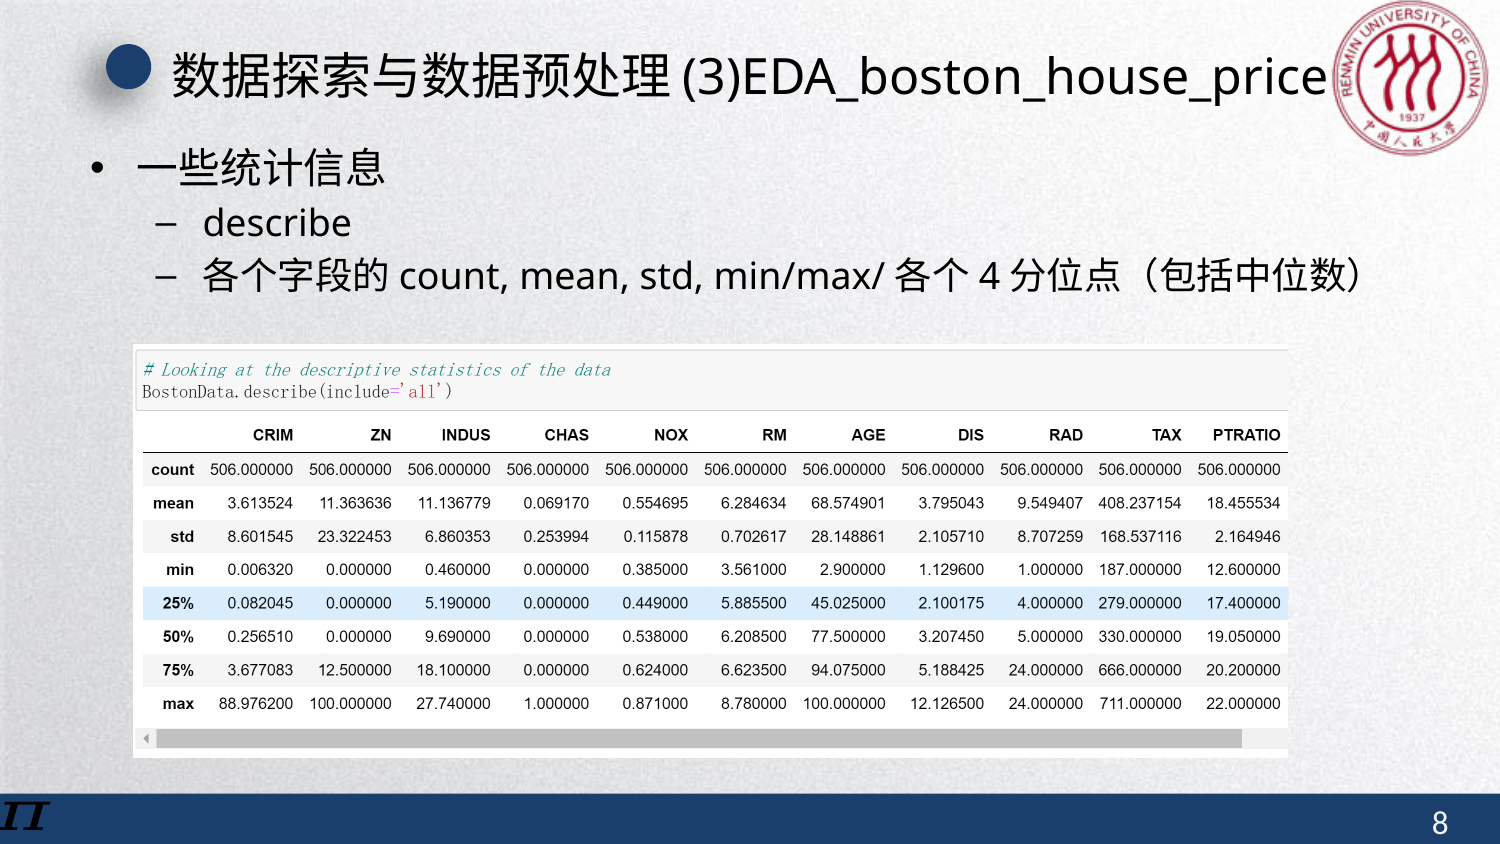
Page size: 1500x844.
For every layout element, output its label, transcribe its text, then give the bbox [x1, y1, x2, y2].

list 一些统计信息 describe 各个字段的count, mean, std, min/max/各个4分位点（包括中位数） [75, 134, 1425, 781]
title 数据探索与数据预处理(3)EDA_boston_house_price [75, 33, 1425, 116]
picture [0, 0, 1500, 793]
